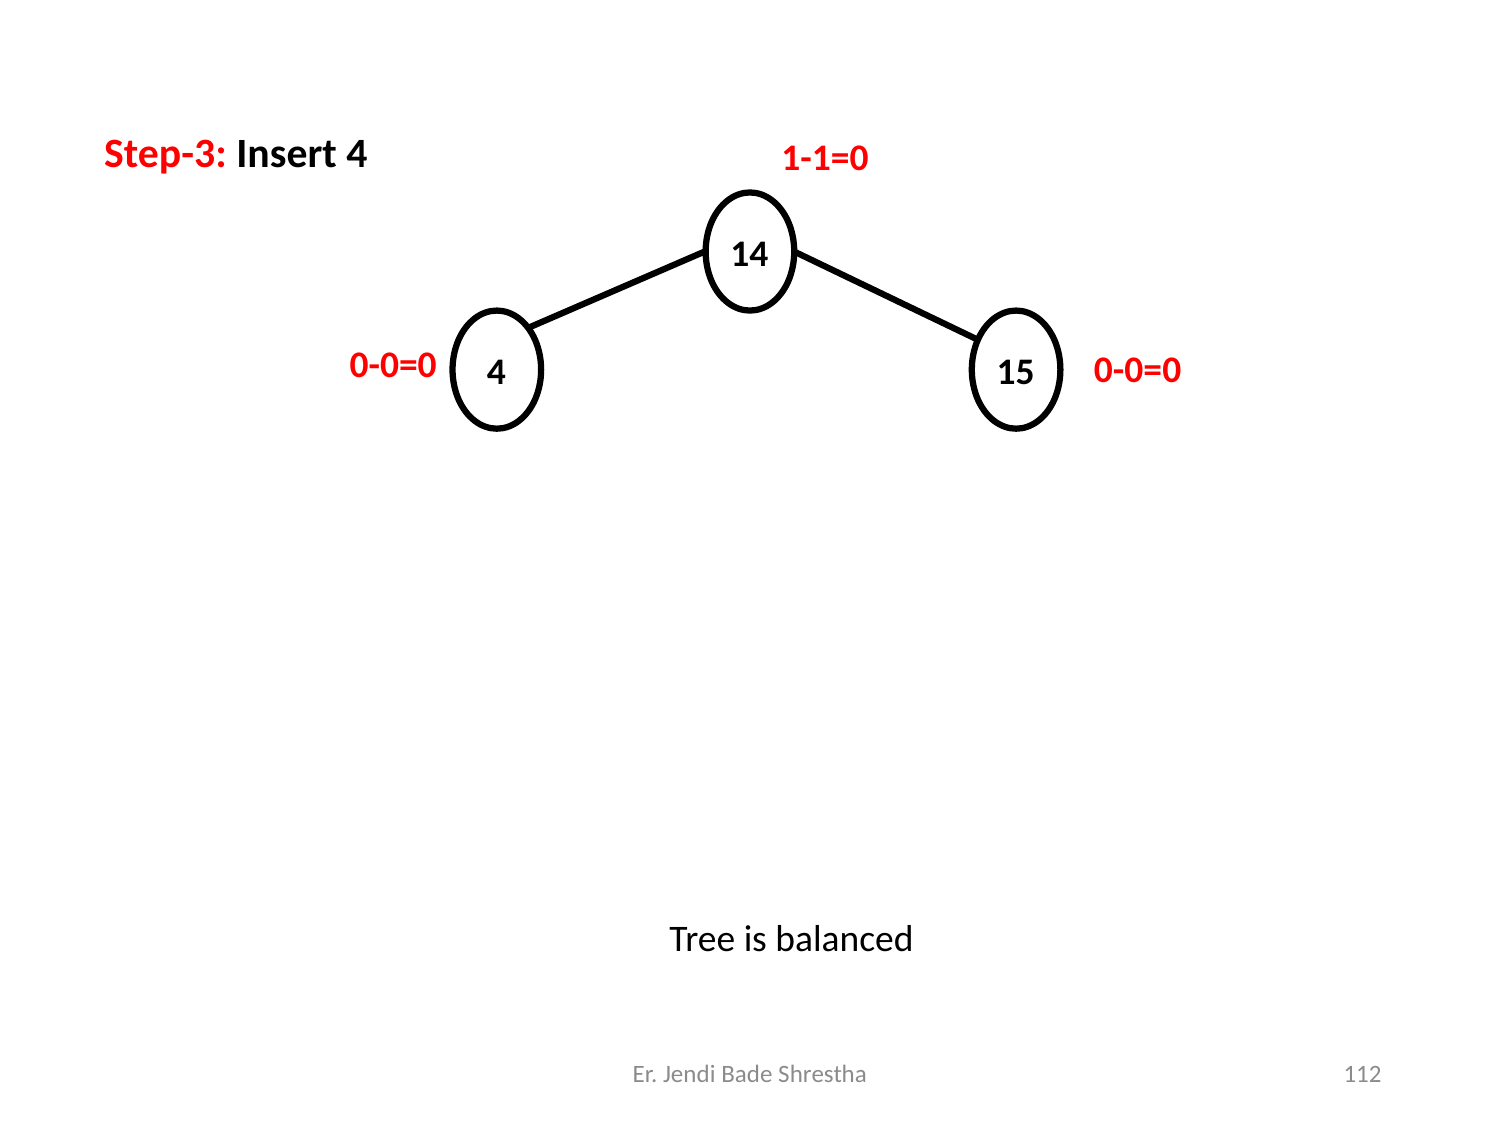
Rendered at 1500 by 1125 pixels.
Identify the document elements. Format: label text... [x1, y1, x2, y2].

text_box 15 [971, 339, 1060, 400]
text_box 0-0=0 [334, 332, 452, 393]
text_box 14 [705, 221, 794, 281]
text_box 1-1=0 [616, 125, 884, 186]
text_box 4 [452, 339, 541, 400]
text_box [983, 308, 1057, 339]
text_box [527, 251, 706, 329]
text_box [456, 400, 538, 431]
footer Er. Jendi Bade Shrestha [496, 1042, 1004, 1103]
text_box [456, 308, 538, 339]
slide_number 112 [1059, 1042, 1397, 1103]
text_box [709, 190, 791, 221]
text_box Tree is balanced [654, 906, 1138, 966]
text_box [975, 400, 1057, 431]
text_box [710, 281, 788, 313]
text_box 0-0=0 [1078, 337, 1196, 398]
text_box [794, 251, 978, 340]
text_box Step-3: Insert 4 [89, 118, 542, 184]
